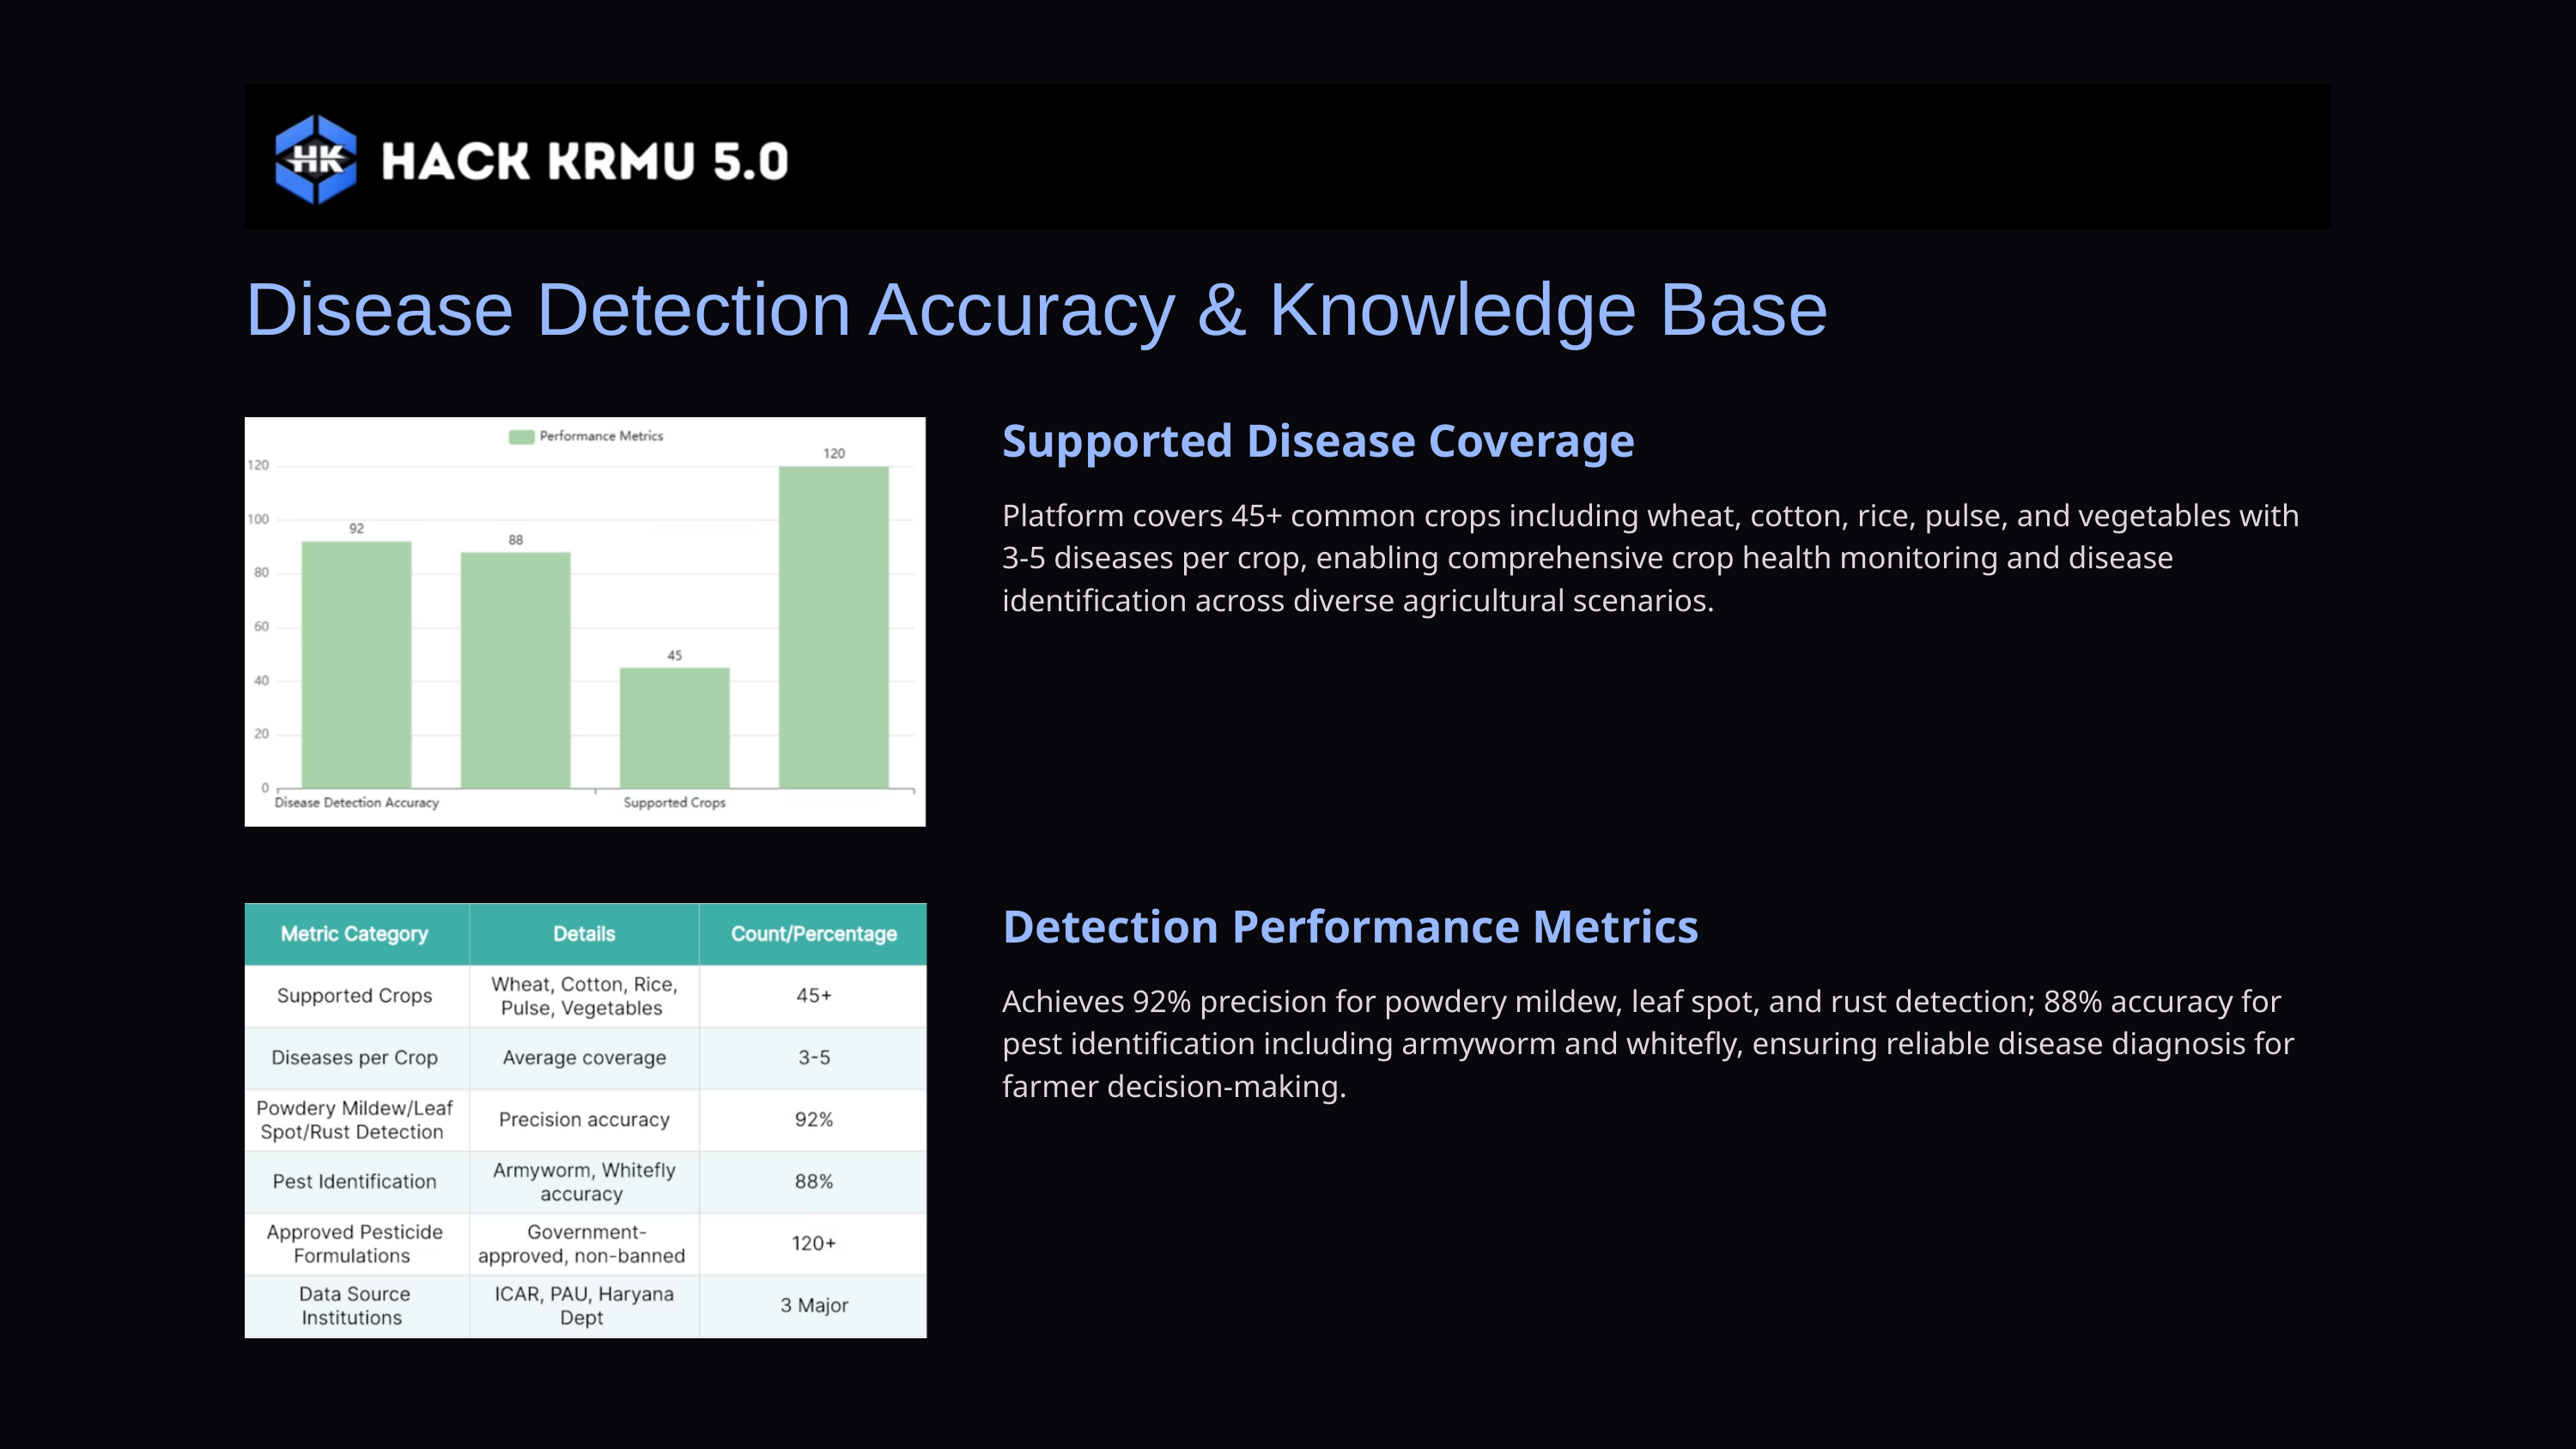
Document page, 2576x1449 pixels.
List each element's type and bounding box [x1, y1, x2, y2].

text_box [244, 84, 2331, 229]
text_box [0, 0, 2576, 1449]
text_box [244, 902, 927, 1339]
text_box [244, 417, 927, 827]
